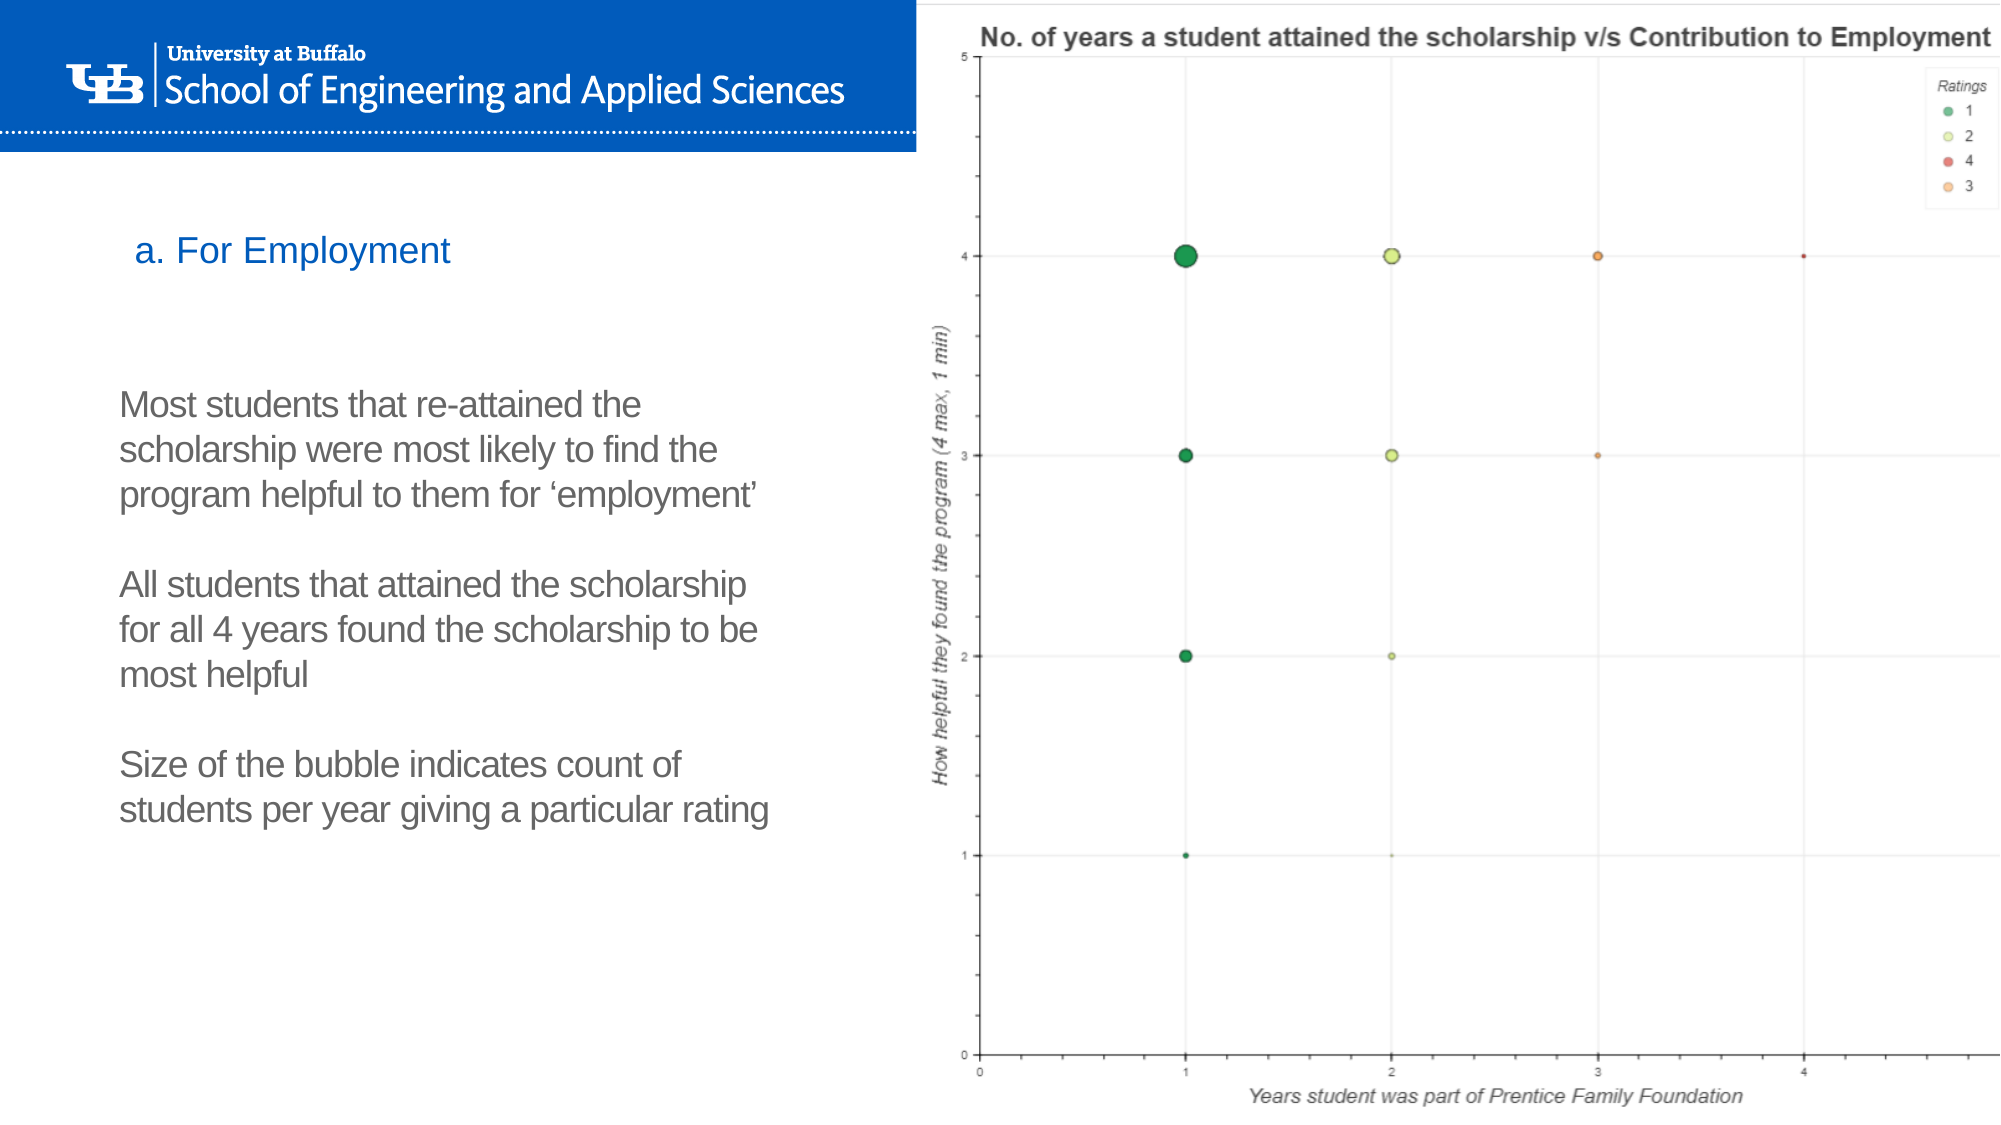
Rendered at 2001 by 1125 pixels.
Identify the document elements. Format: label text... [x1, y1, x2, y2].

picture [0, 0, 2000, 1125]
list Most students that re-attained the scholarship were most likely to find the program helpful to them for ‘employment’ All students that attained the scholarship for all 4 years found the scholarship to be most helpful Size of the bubble indicates count of students per year giving a particular rating [104, 372, 790, 949]
text_box a. For Employment [119, 218, 467, 279]
